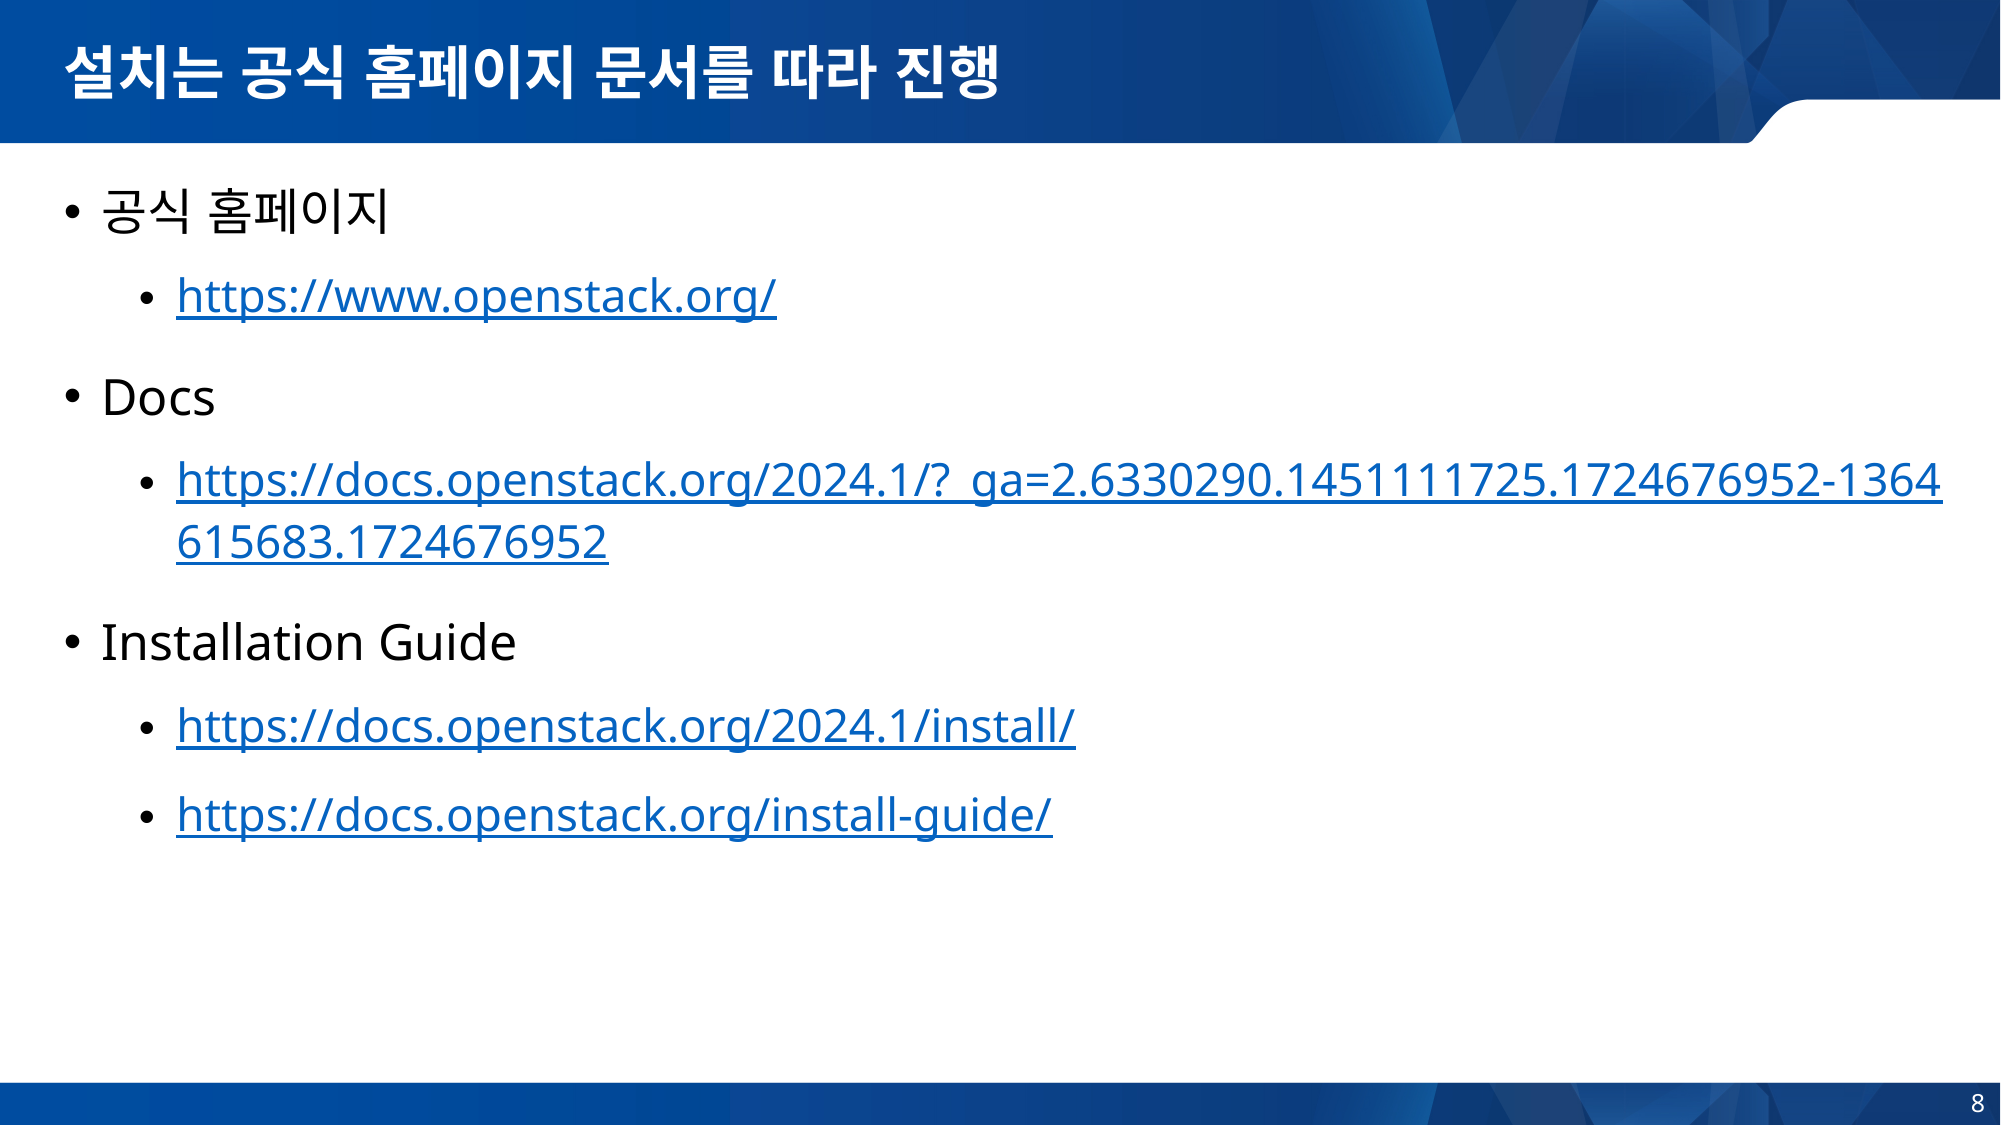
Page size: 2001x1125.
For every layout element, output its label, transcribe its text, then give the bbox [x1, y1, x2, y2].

title 설치는 공식 홈페이지 문서를 따라 진행 [48, 31, 1961, 120]
slide_number 8 [1787, 1084, 2000, 1125]
picture [0, 0, 2001, 1125]
list 공식 홈페이지 https://www.openstack.org/ Docs https://docs.openstack.org/2024.1/?_ga=2.6330290.1451111725.1724676952-1364615683.1724676952 Installation Guide https://docs.openstack.org/2024.1/install/ https://docs.openstack.org/install-guide/ [48, 158, 1961, 1069]
